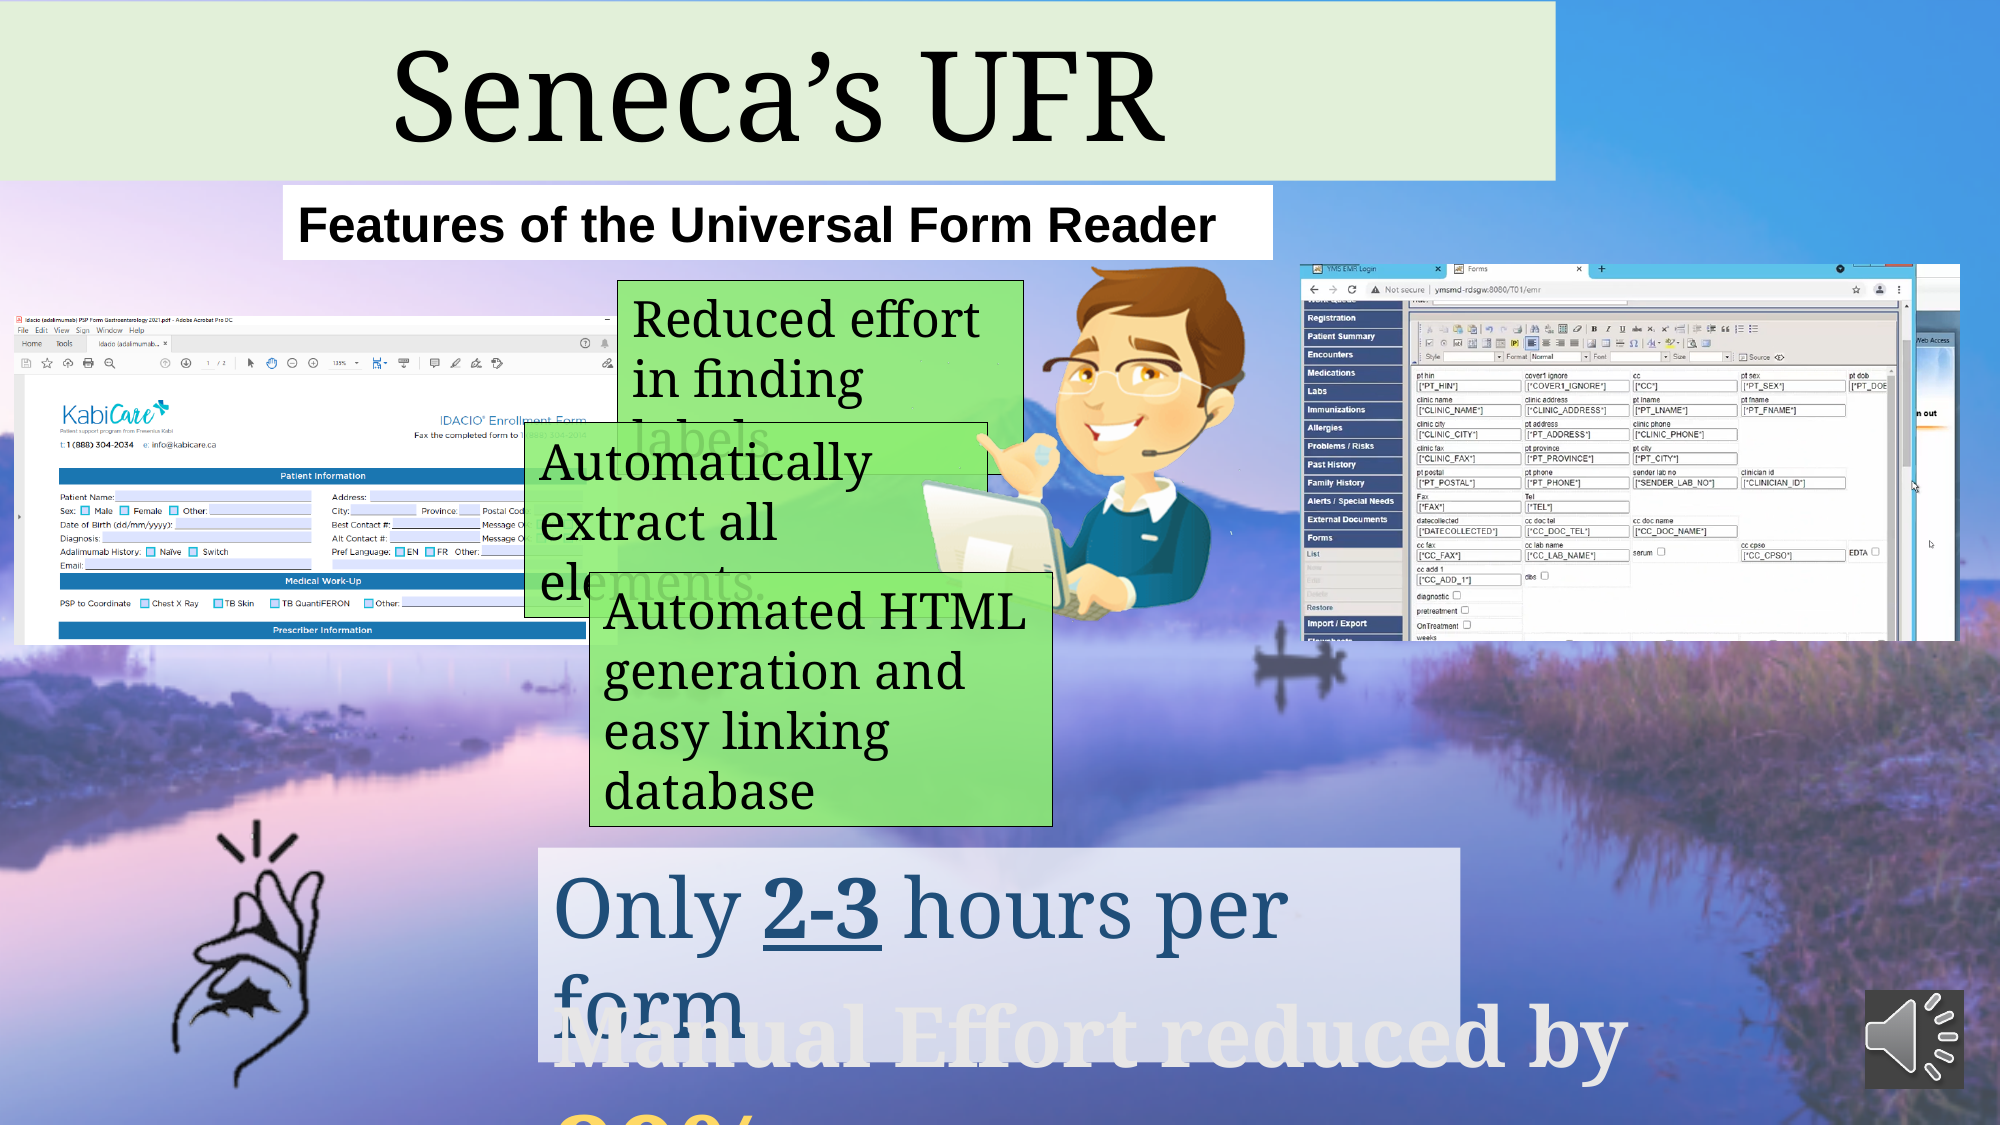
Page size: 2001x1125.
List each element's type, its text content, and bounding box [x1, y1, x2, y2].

picture [888, 242, 1291, 645]
picture [25, 731, 434, 1125]
picture [1299, 264, 1960, 641]
text_box Manual Effort reduced by 80% [538, 976, 1708, 1125]
text_box Only 2-3 hours per form [538, 847, 1461, 976]
picture [1864, 989, 1965, 1090]
text_box Automatically extract all elements. [618, 422, 888, 572]
picture [14, 316, 618, 645]
text_box Reduced effort in finding labels. [617, 280, 888, 422]
text_box Features of the Universal Form Reader [282, 185, 1273, 260]
text_box Seneca’s UFR [0, 0, 1557, 182]
text_box Automated HTML generation and easy linking database [589, 572, 1053, 827]
